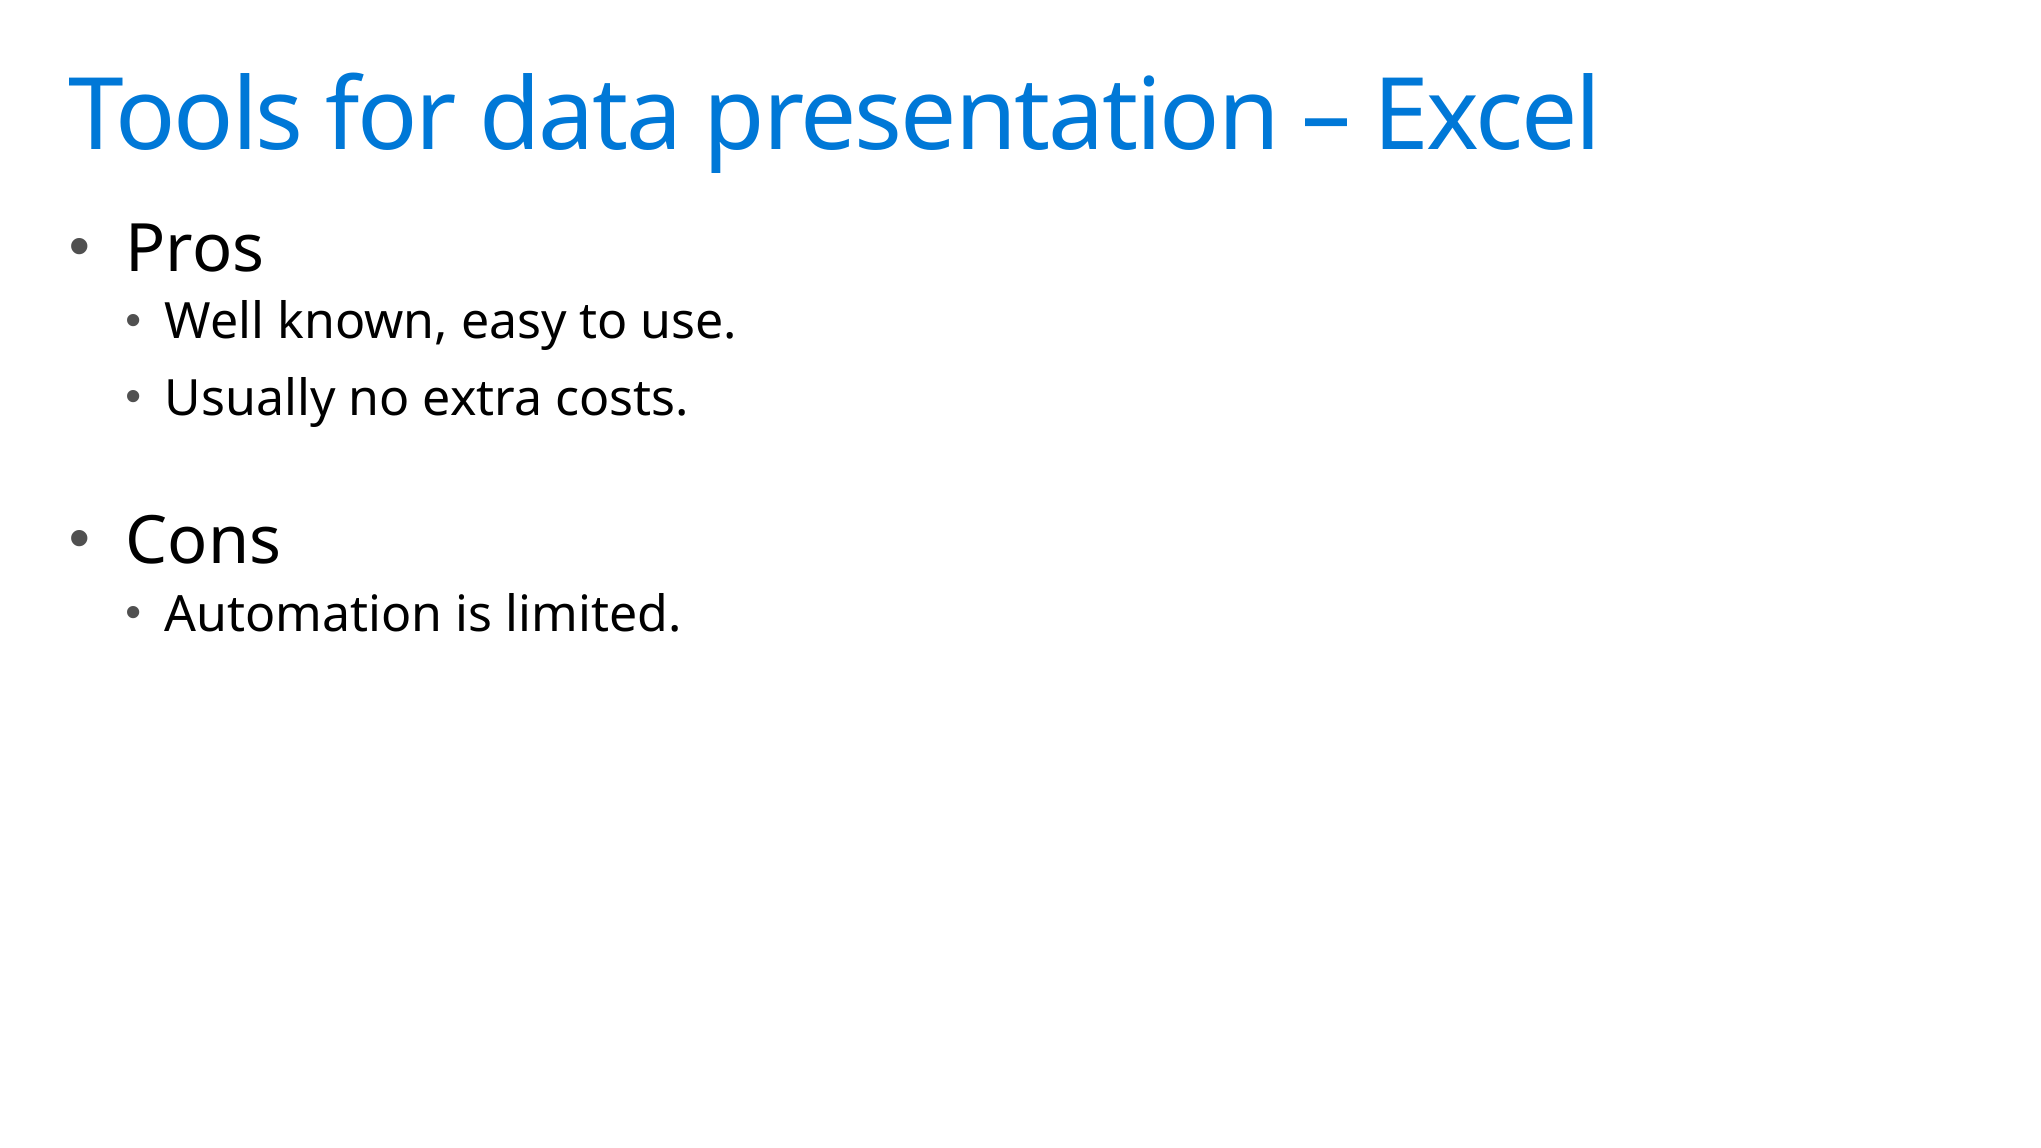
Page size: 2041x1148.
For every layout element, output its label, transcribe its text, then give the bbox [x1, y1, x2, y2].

list Pros Well known, easy to use. Usually no extra costs. Cons Automation is limited. [45, 198, 1996, 671]
title Tools for data presentation – Excel [45, 48, 1996, 198]
